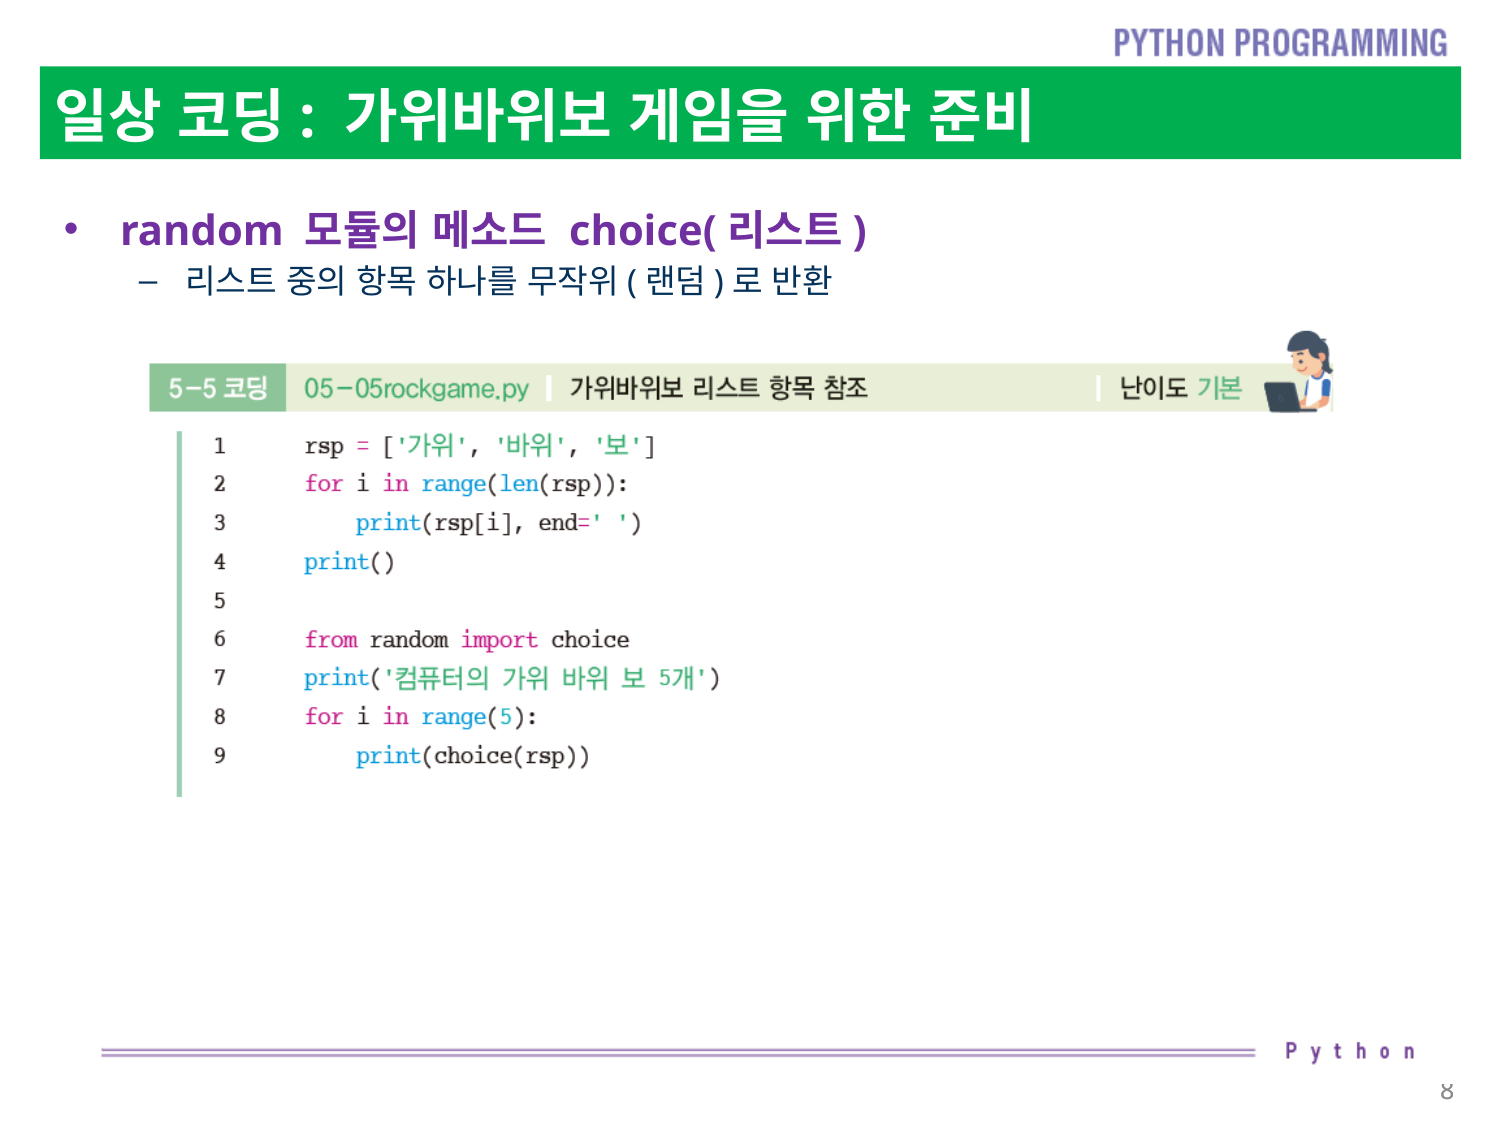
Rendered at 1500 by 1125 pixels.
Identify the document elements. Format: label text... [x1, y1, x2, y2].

picture [18, 1020, 1483, 1084]
title 일상 코딩: 가위바위보 게임을 위한 준비 [39, 76, 1444, 152]
list random 모듈의 메소드 choice(리스트) 리스트 중의 항목 하나를 무작위(랜덤)로 반환 [48, 195, 1461, 1041]
picture [1106, 13, 1462, 66]
picture [134, 318, 1350, 818]
slide_number 8 [1119, 1071, 1470, 1112]
